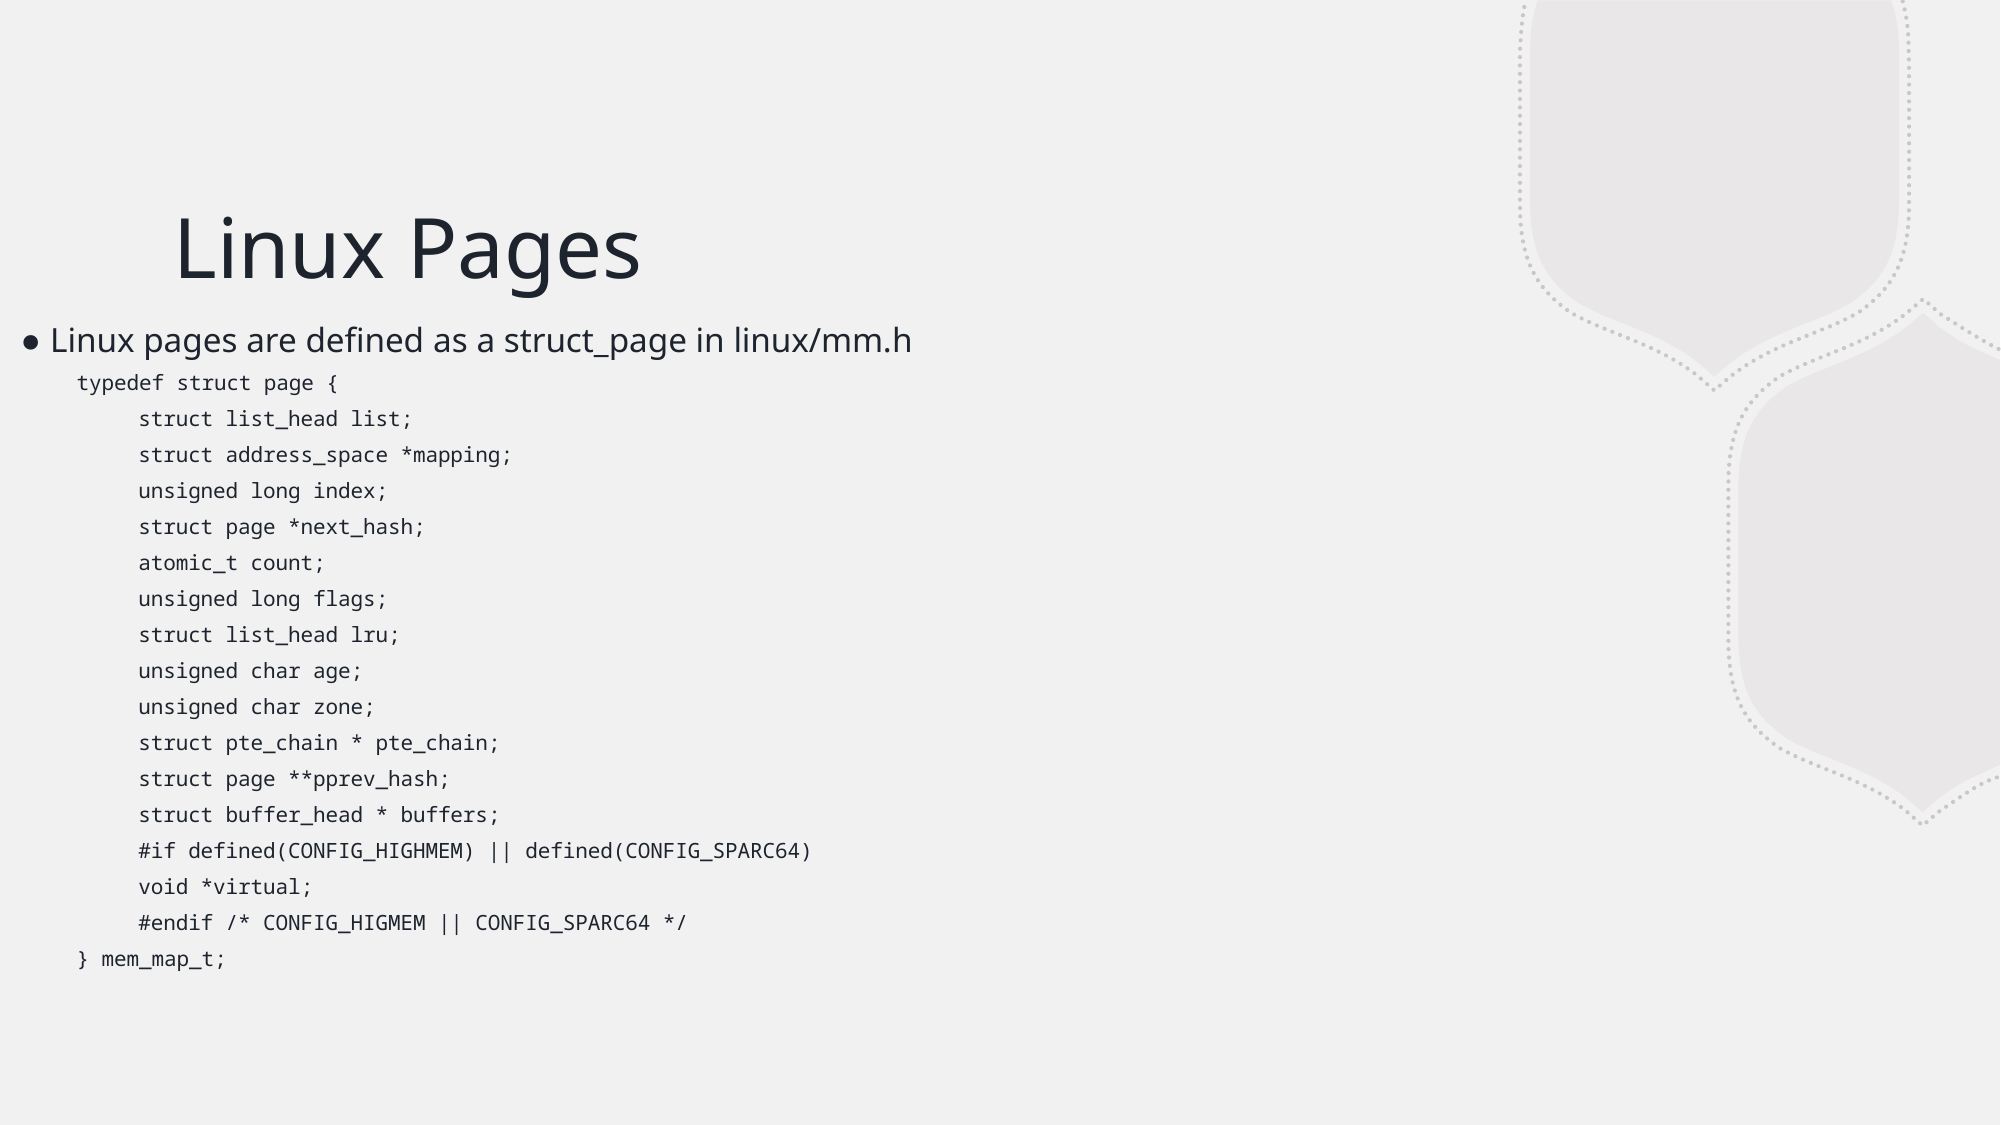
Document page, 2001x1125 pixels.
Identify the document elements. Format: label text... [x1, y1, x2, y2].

list Linux pages are defined as a struct_page in linux/mm.h typedef struct page { struct list_head list; struct address_space *mapping; unsigned long index; struct page *next_hash; atomic_t count; unsigned long flags; struct list_head lru; unsigned char age; unsigned char zone; struct pte_chain * pte_chain; struct page **pprev_hash; struct buffer_head * buffers; #if defined(CONFIG_HIGHMEM) || defined(CONFIG_SPARC64) void *virtual; #endif /* CONFIG_HIGMEM || CONFIG_SPARC64 */ } mem_map_t; [0, 307, 1275, 983]
title Linux Pages [158, 157, 1648, 332]
